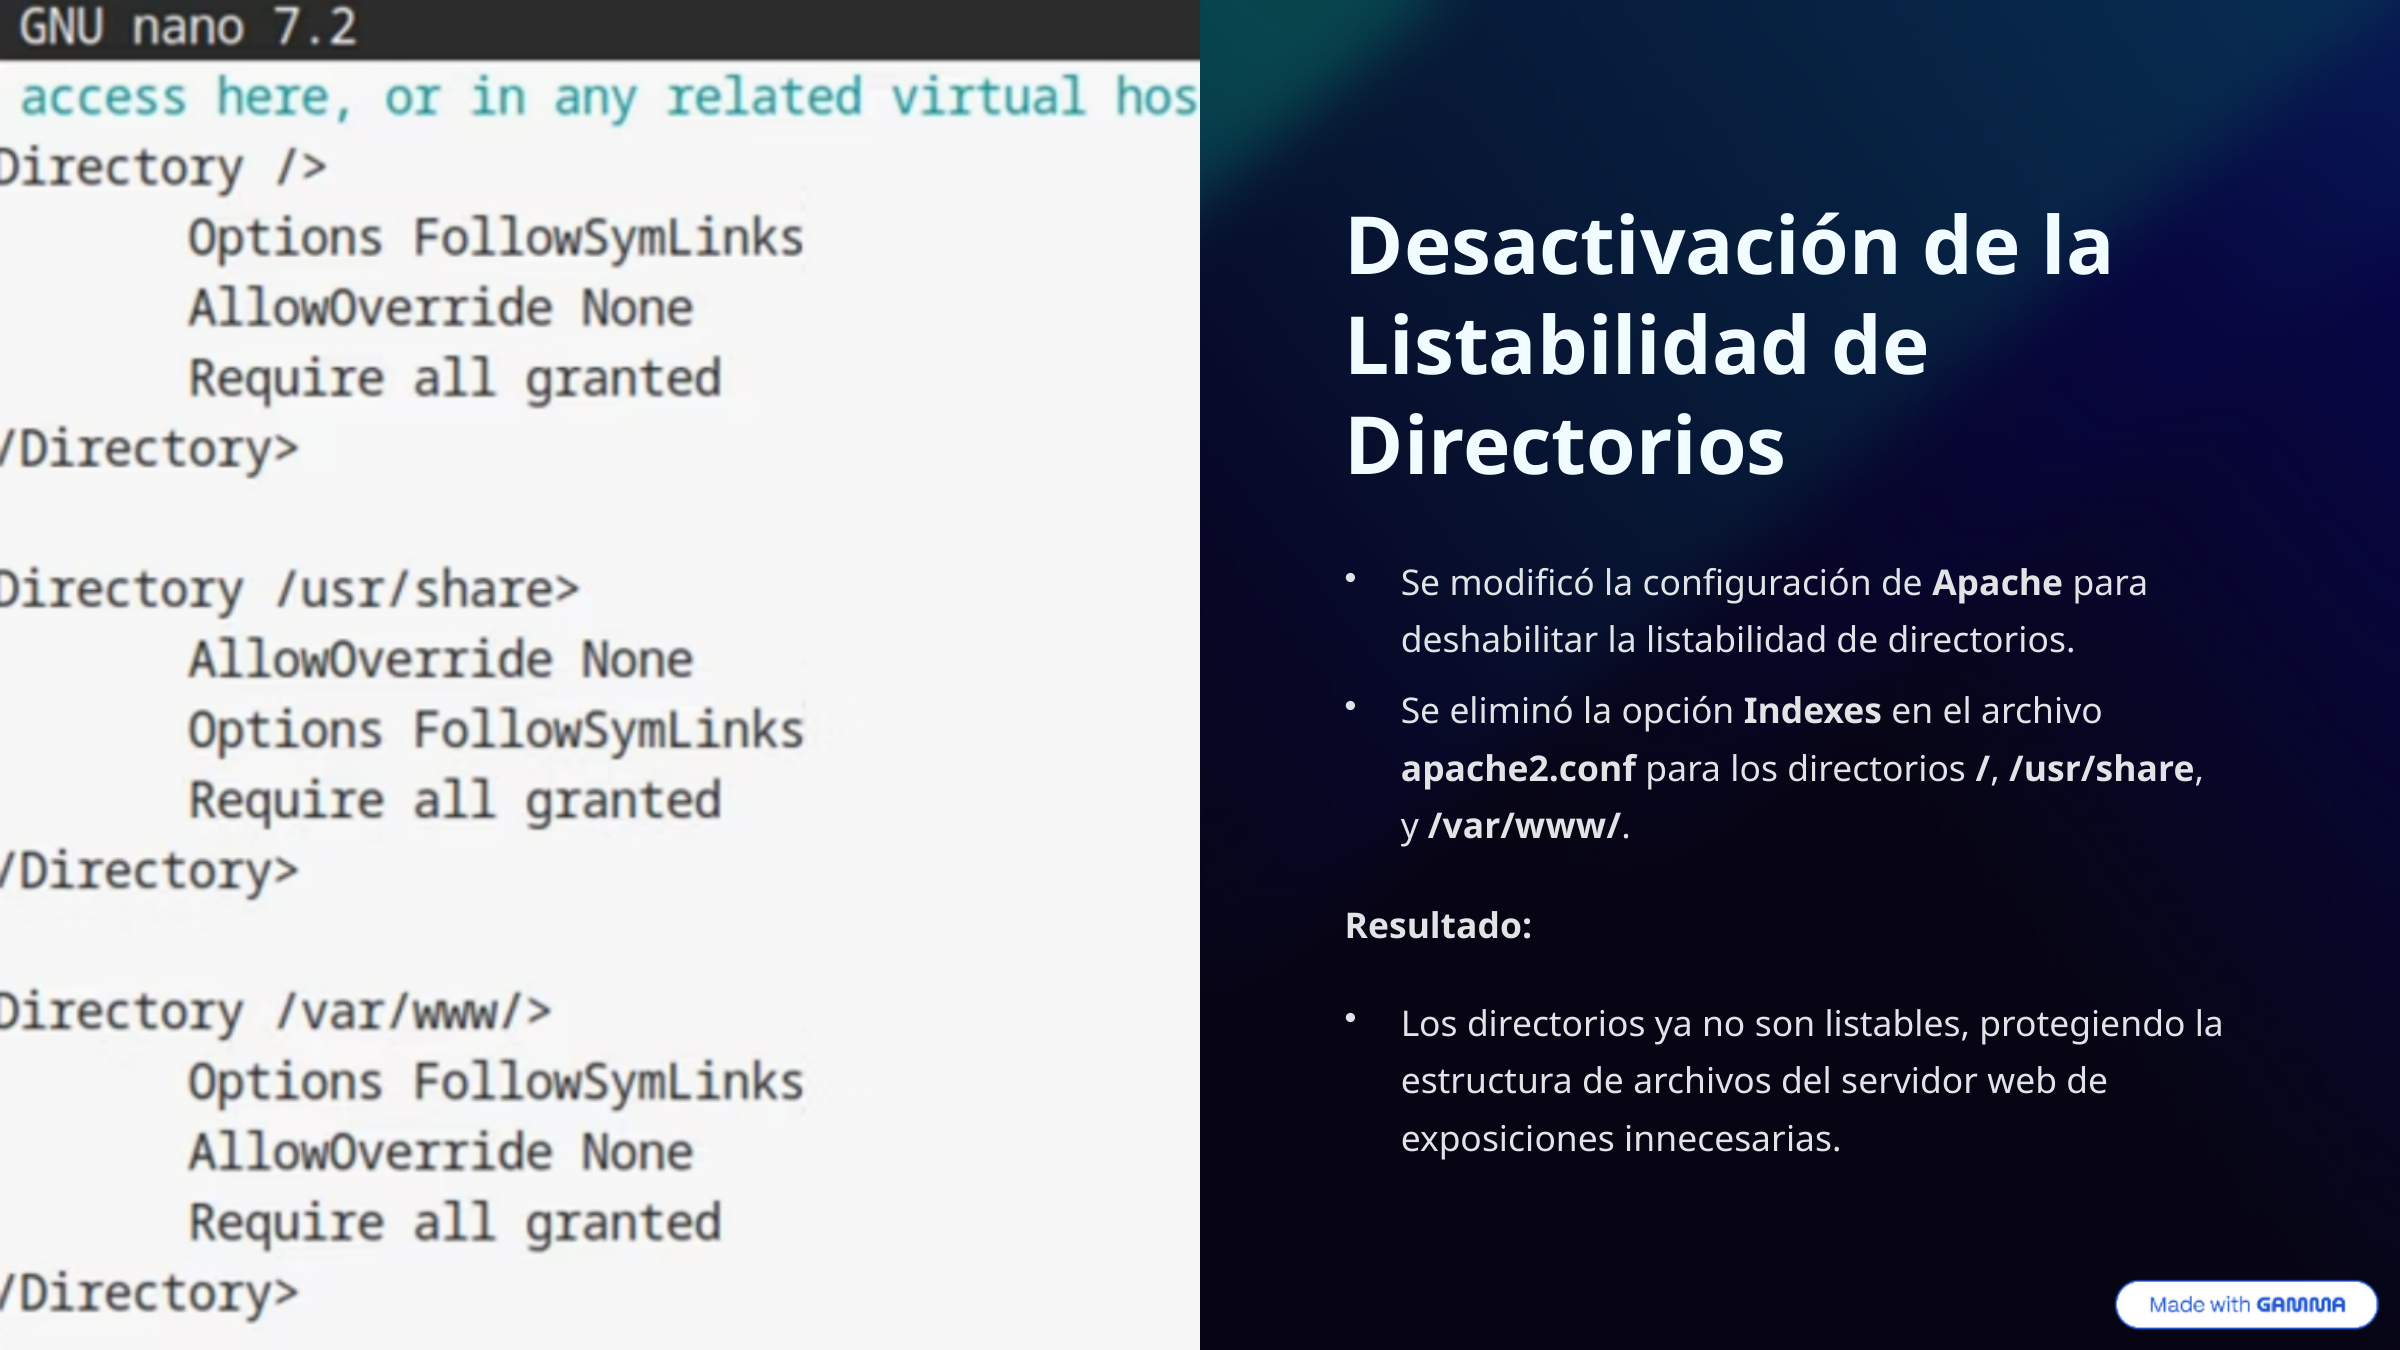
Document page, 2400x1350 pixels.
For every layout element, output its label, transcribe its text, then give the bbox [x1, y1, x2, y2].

text_box Se eliminó la opción Indexes en el archivo apache2.conf para los directorios /, /usr/share, y /var/www/. [1344, 673, 2256, 848]
picture [2106, 1271, 2389, 1339]
text_box Resultado: [1344, 887, 2256, 946]
text_box Desactivación de la Listabilidad de Directorios [1344, 190, 2256, 492]
text_box Los directorios ya no son listables, protegiendo la estructura de archivos del servidor web de exposiciones innecesarias. [1344, 986, 2256, 1160]
text_box Se modificó la configuración de Apache para deshabilitar la listabilidad de directorios. [1344, 545, 2256, 662]
picture [0, 0, 1200, 1350]
